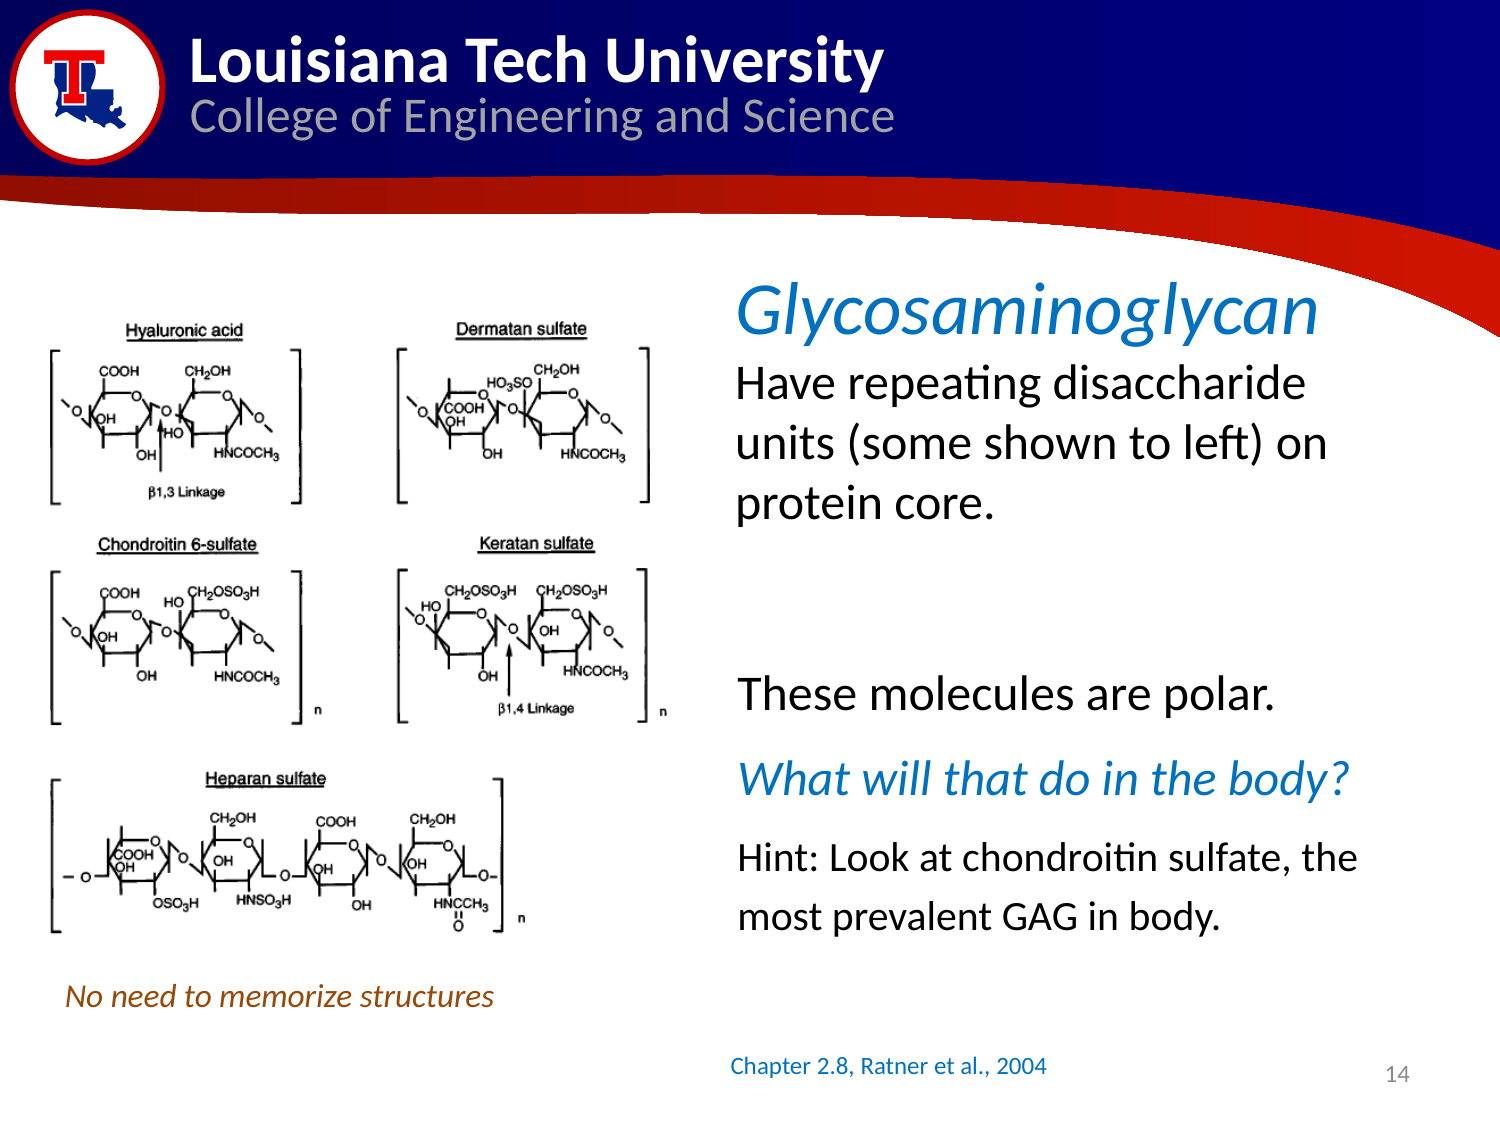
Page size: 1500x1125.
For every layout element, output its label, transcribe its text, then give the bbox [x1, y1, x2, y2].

text_box These molecules are polar. What will that do in the body? Hint: Look at chondroitin sulfate, the most prevalent GAG in body. [722, 652, 1403, 948]
text_box Chapter 2.8, Ratner et al., 2004 [554, 1042, 1063, 1088]
picture [49, 319, 676, 951]
text_box Glycosaminoglycan Have repeating disaccharide units (some shown to left) on protein core. [720, 347, 1430, 538]
text_box No need to memorize structures [50, 967, 611, 1022]
slide_number 14 [1074, 1042, 1425, 1103]
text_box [0, 0, 1500, 338]
